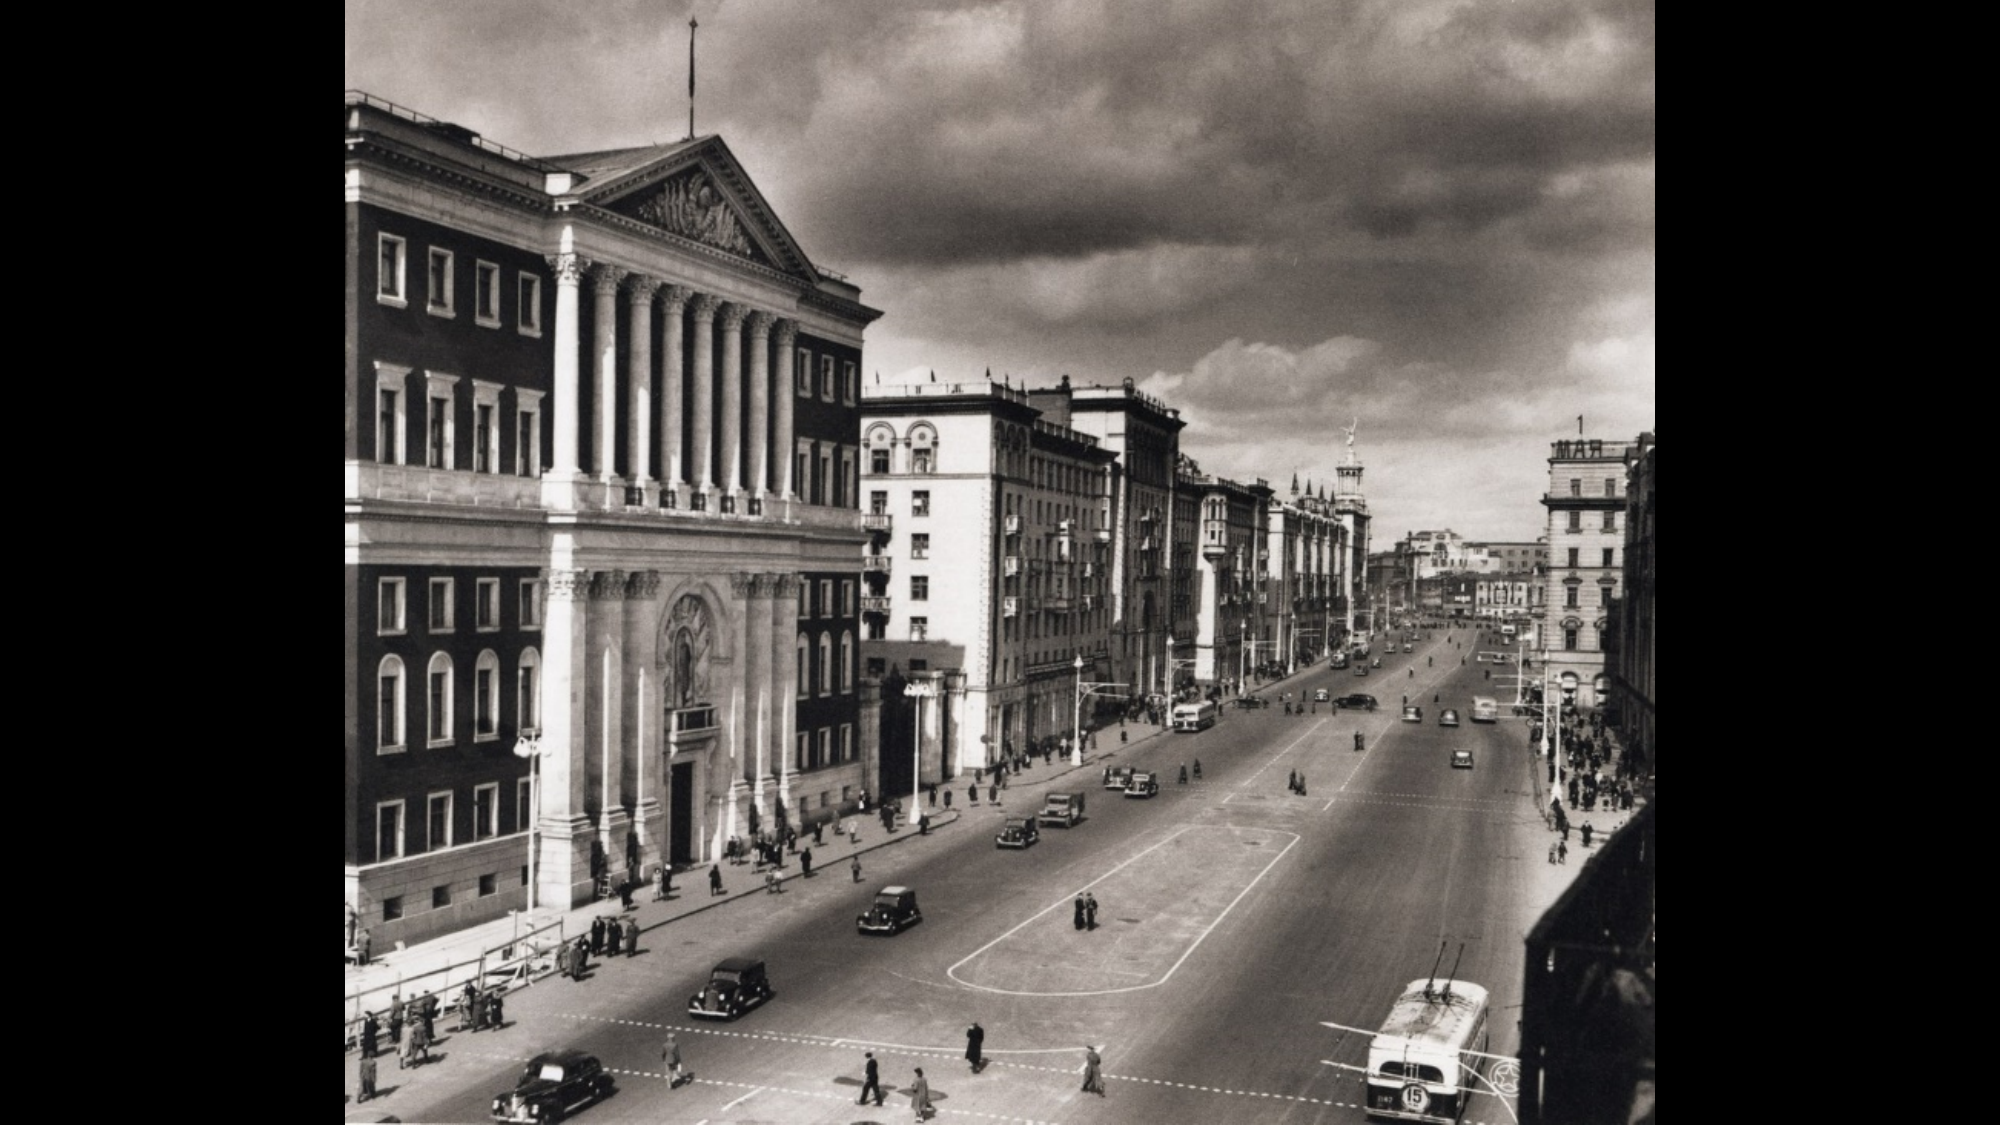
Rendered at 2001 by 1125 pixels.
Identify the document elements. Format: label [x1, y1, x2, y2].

picture [345, 0, 1655, 1125]
